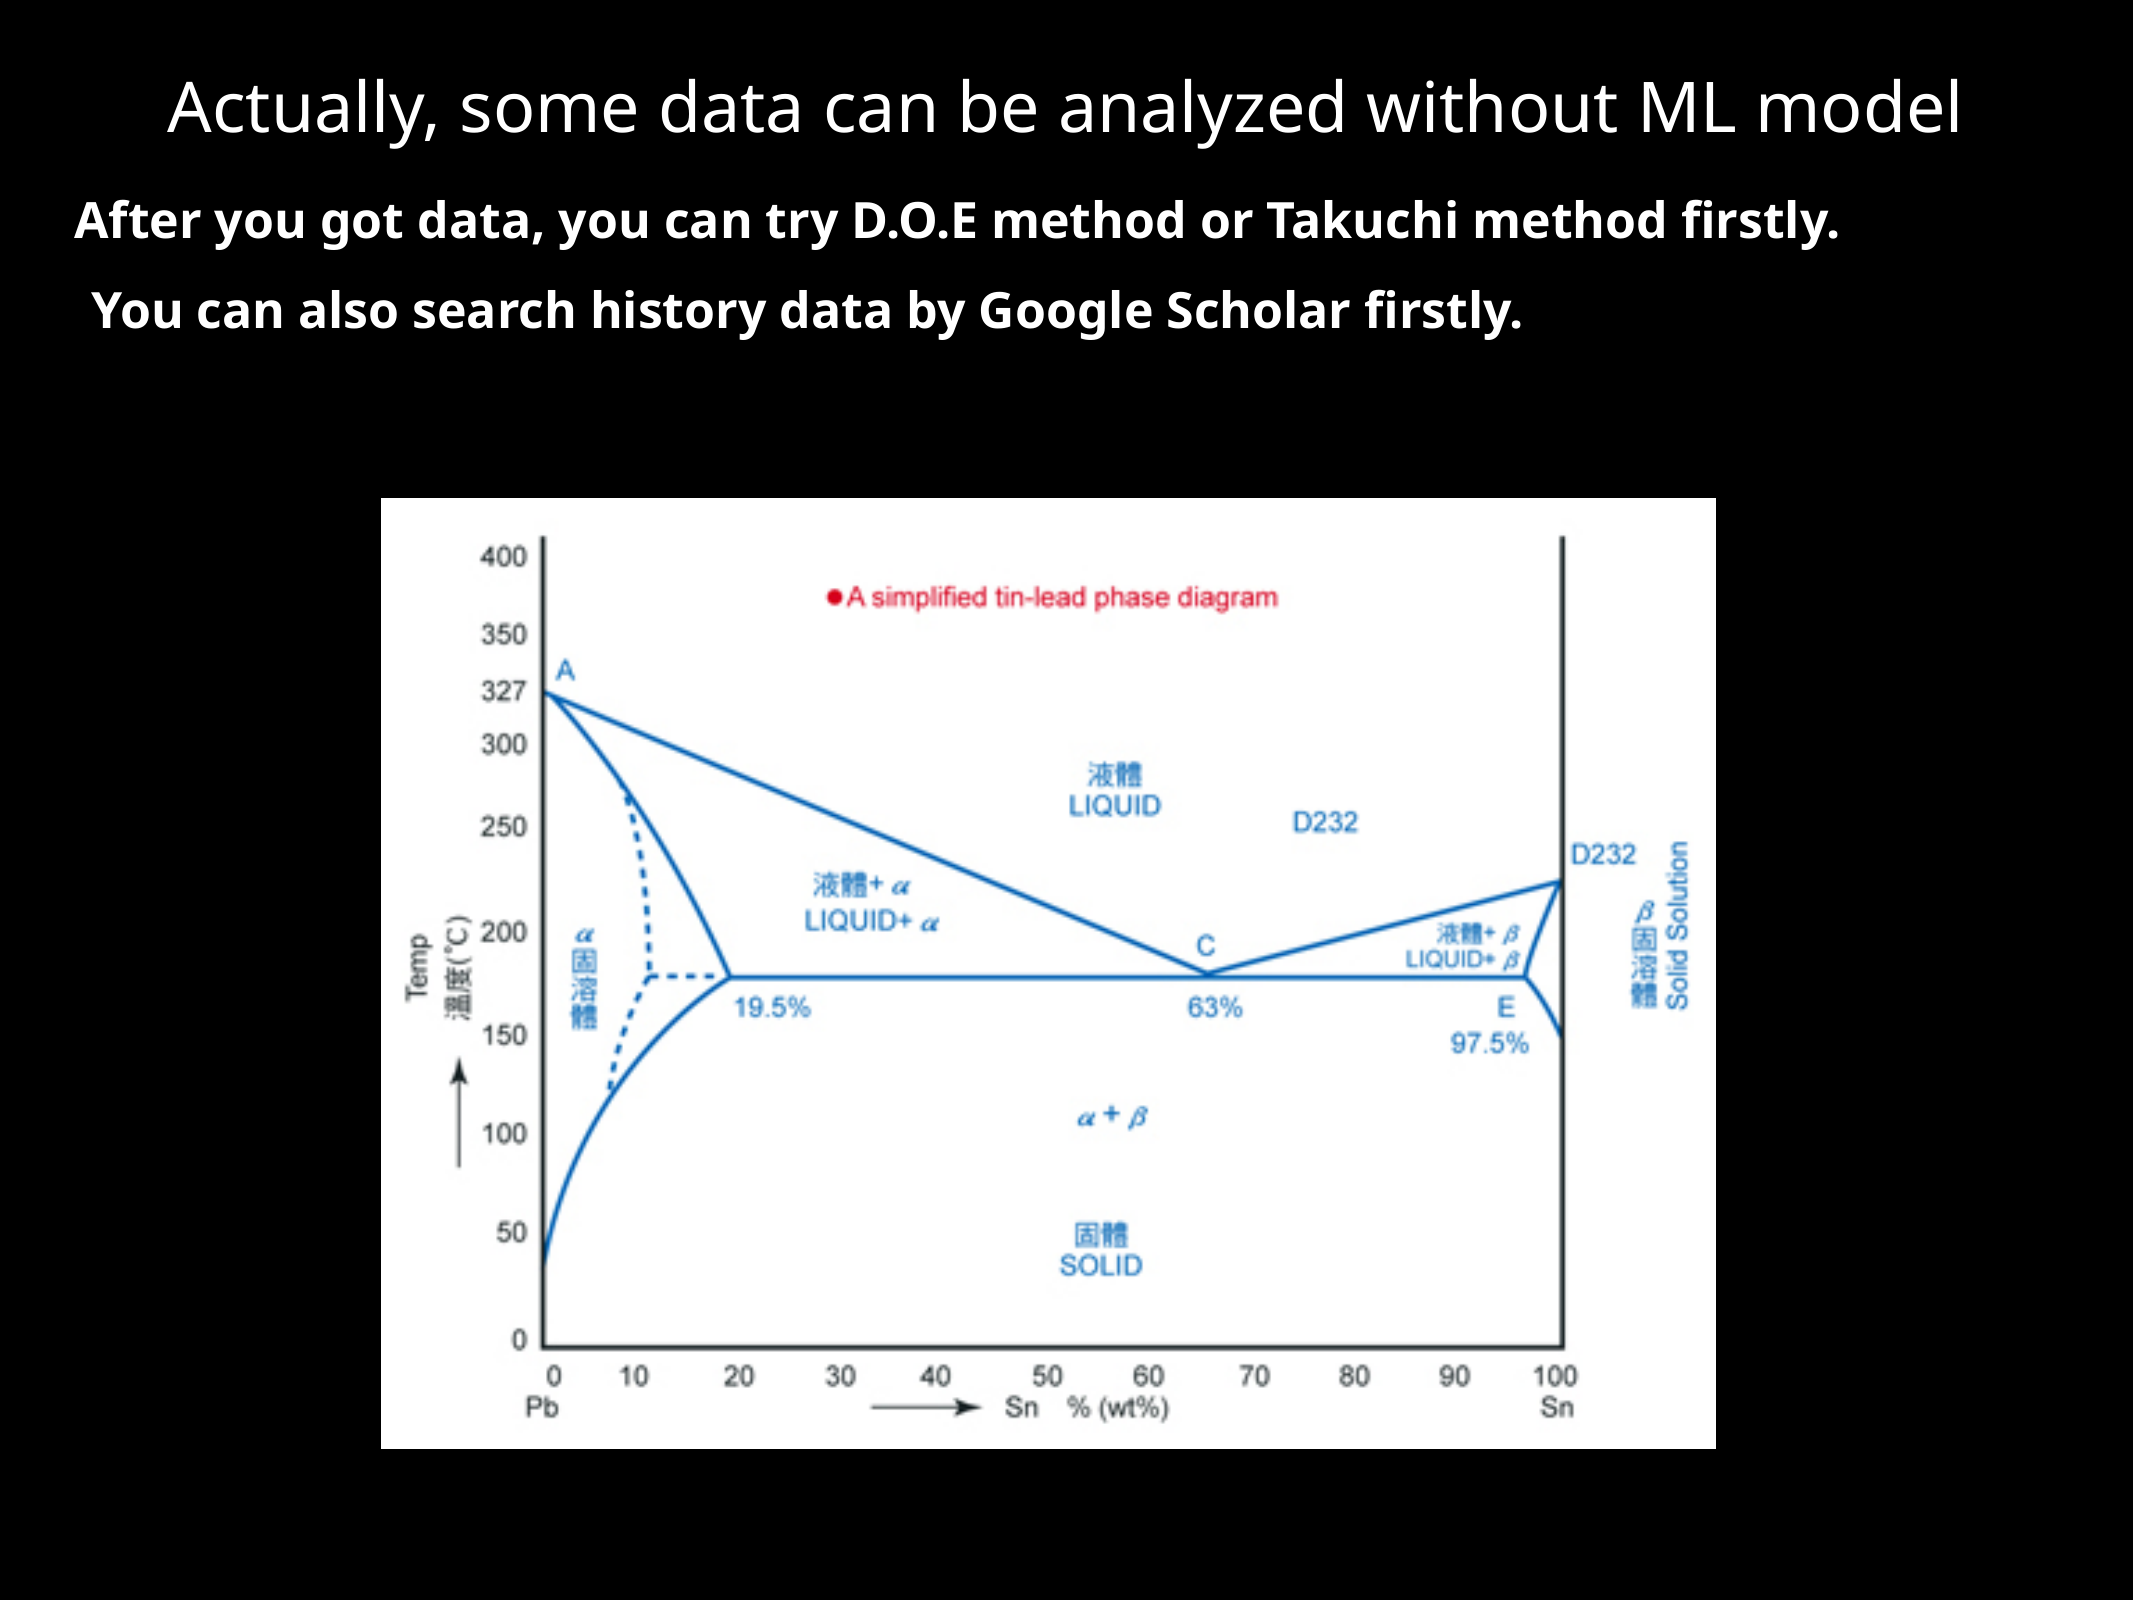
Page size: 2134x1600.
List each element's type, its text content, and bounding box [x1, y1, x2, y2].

title Actually, some data can be analyzed without ML model [155, 41, 1978, 169]
text_box You can also search history data by Google Scholar firstly. [82, 269, 1534, 347]
picture [381, 498, 1717, 1450]
text_box After you got data, you can try D.O.E method or Takuchi method firstly. [65, 180, 1850, 258]
